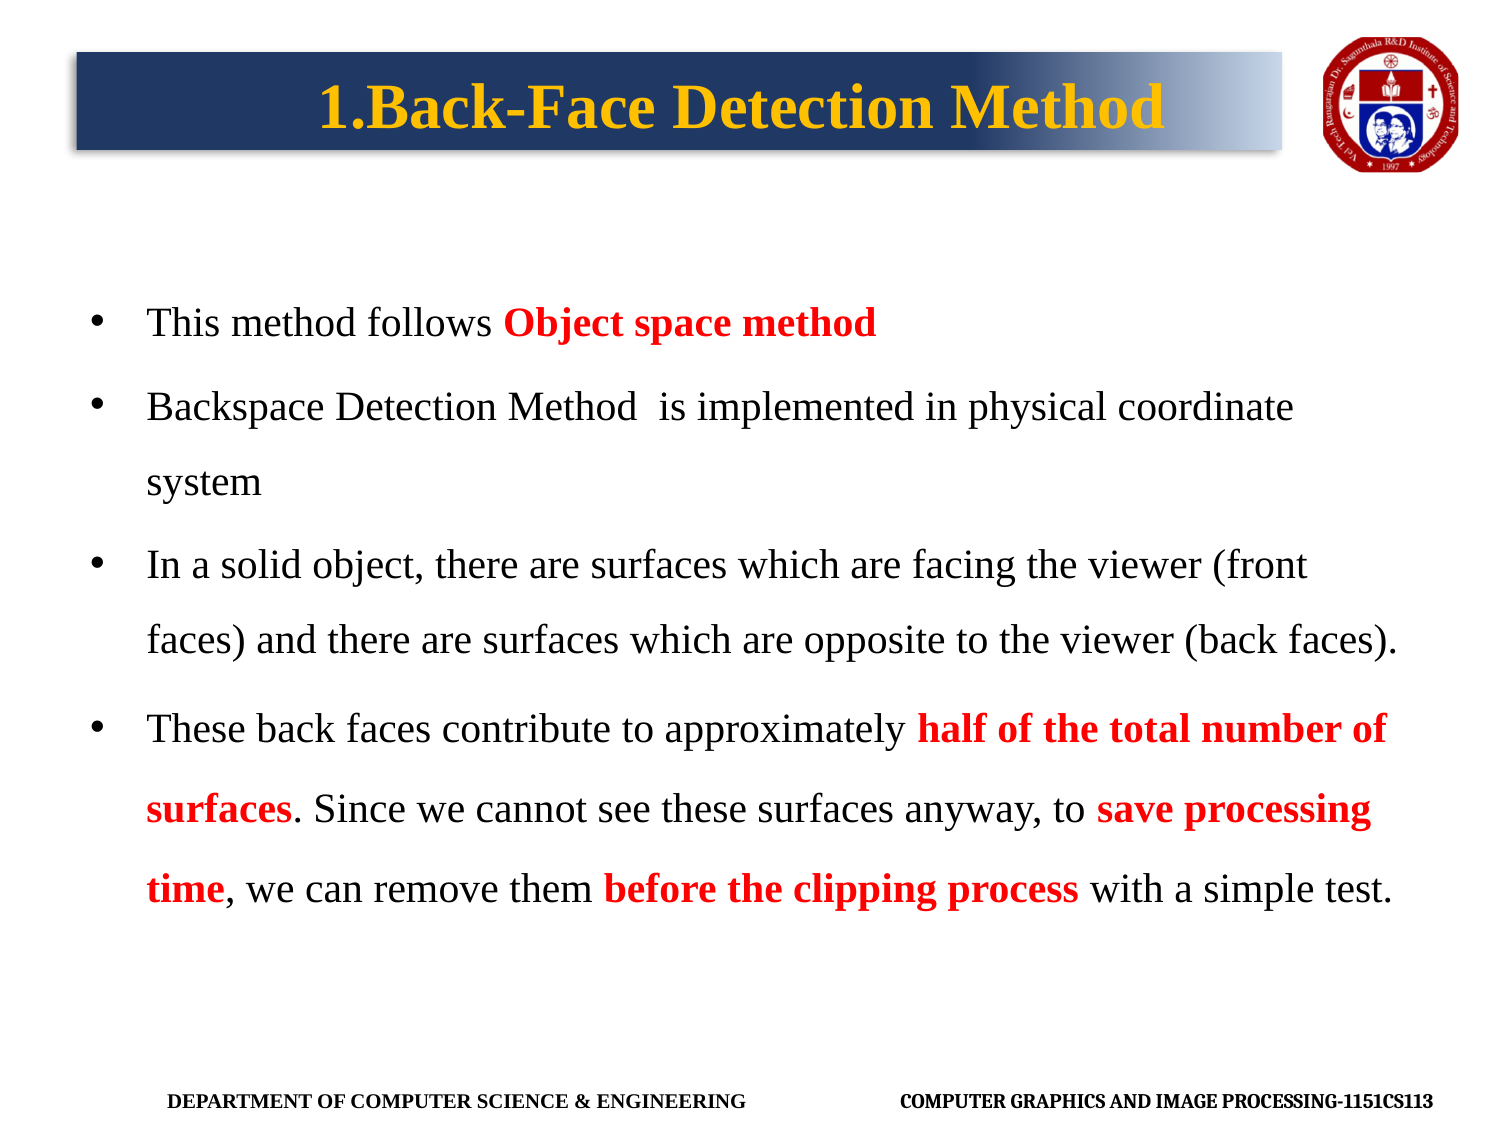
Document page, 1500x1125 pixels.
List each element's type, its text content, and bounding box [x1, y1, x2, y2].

list This method follows Object space method Backspace Detection Method is implemented in physical coordinate system In a solid object, there are surfaces which are facing the viewer (front faces) and there are surfaces which are opposite to the viewer (back faces). These back faces contribute to approximately half of the total number of surfaces. Since we cannot see these surfaces anyway, to save processing time, we can remove them before the clipping process with a simple test. [75, 262, 1425, 1005]
picture [1324, 38, 1458, 172]
title 1.Back-Face Detection Method [75, 56, 1425, 244]
